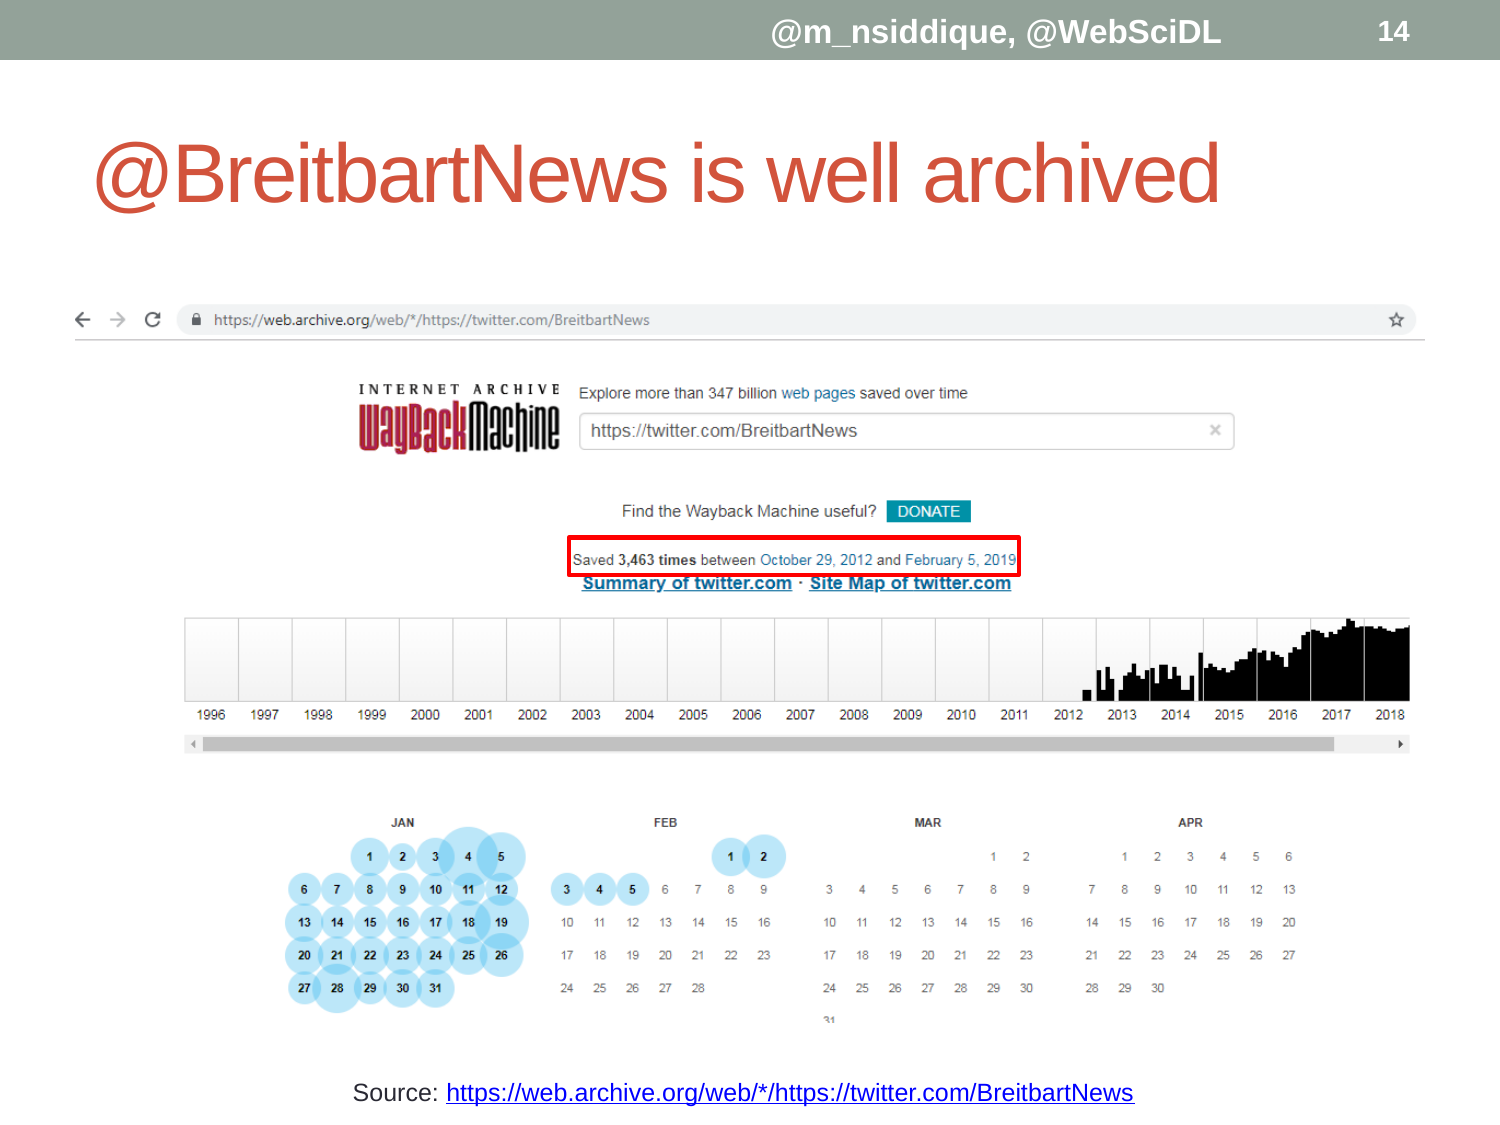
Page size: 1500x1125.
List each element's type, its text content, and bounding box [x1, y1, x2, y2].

text_box Source: https://web.archive.org/web/*/https://twitter.com/BreitbartNews [12, 1069, 1475, 1125]
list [74, 301, 1426, 1024]
footer @m_nsiddique, @WebSciDL [562, 3, 1238, 57]
slide_number 14 [1250, 3, 1425, 57]
title @BreitbartNews is well archived [75, 87, 1425, 250]
